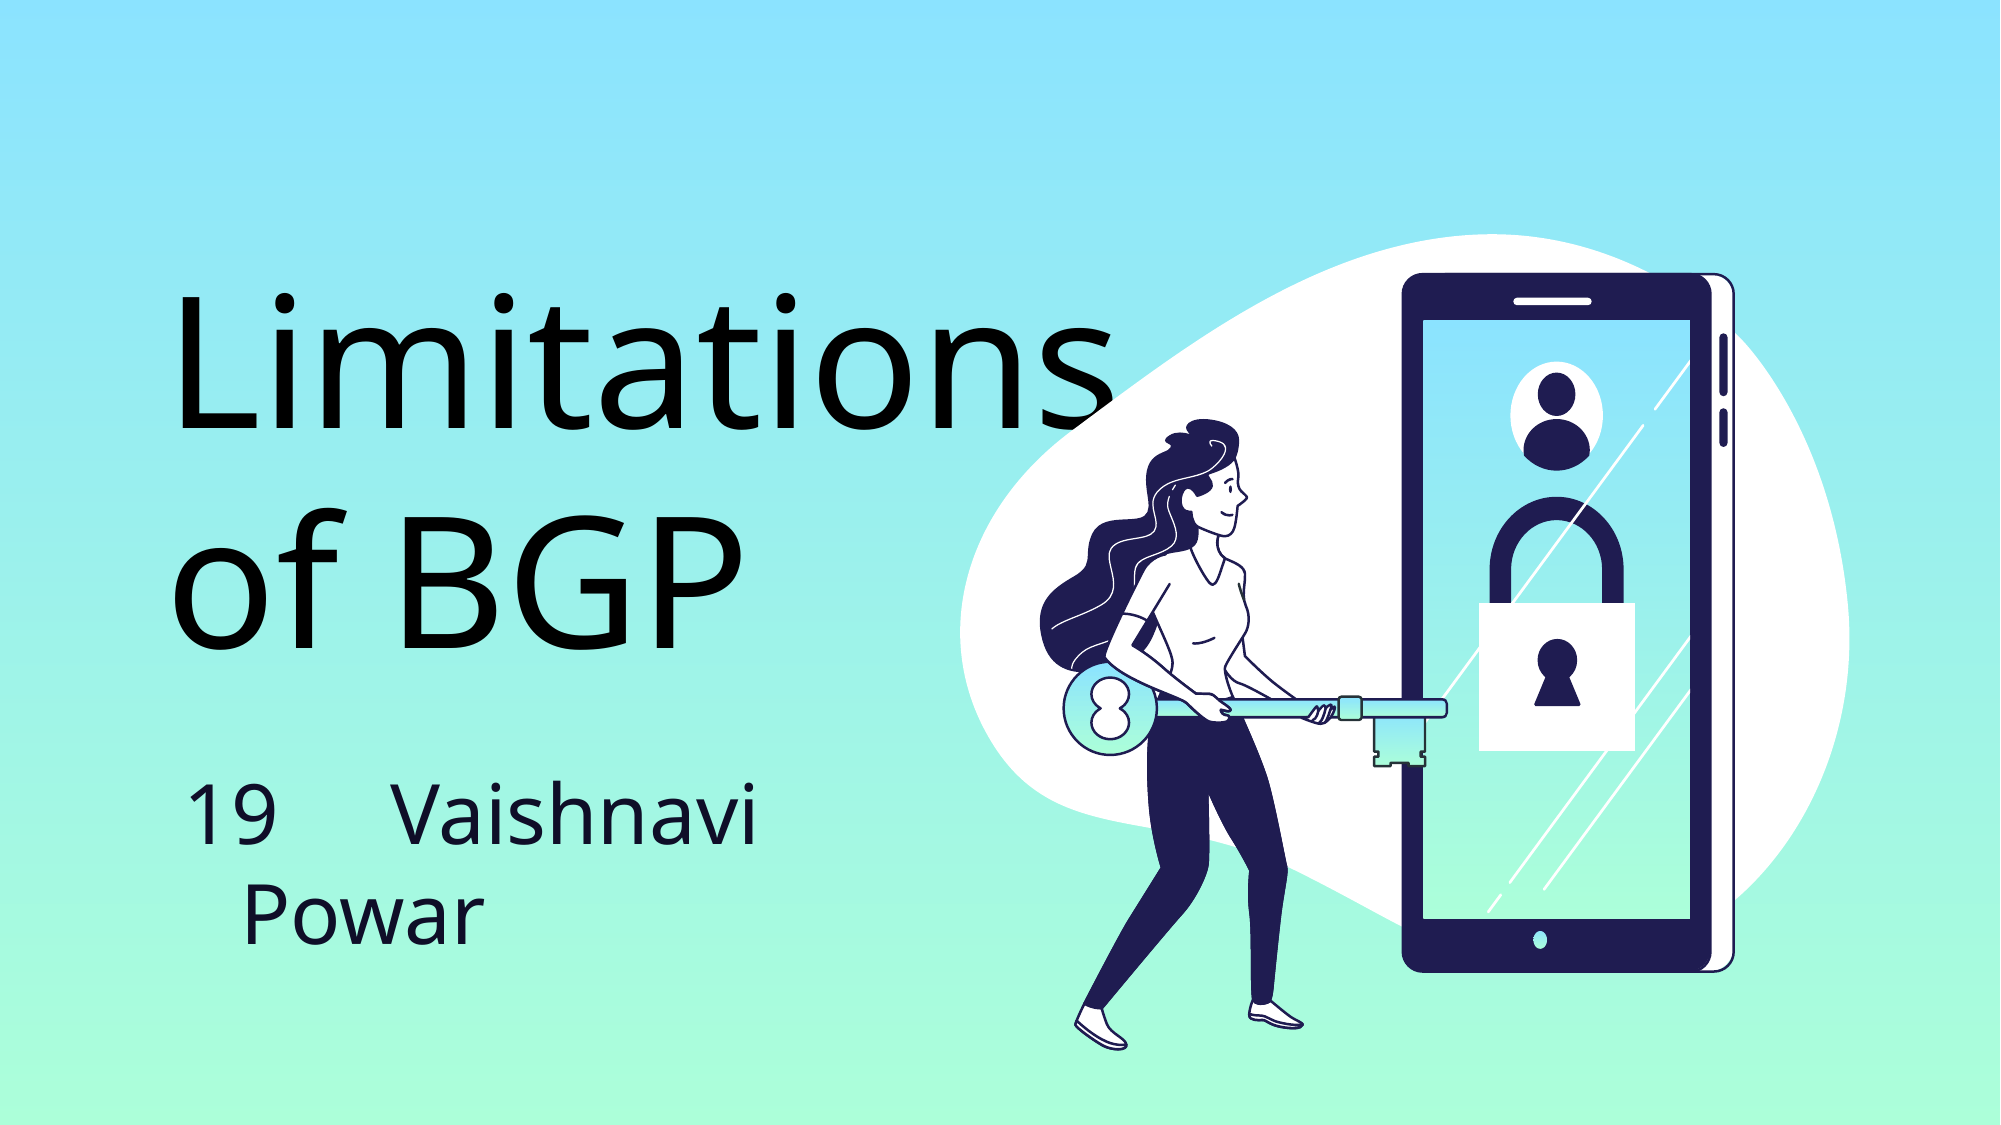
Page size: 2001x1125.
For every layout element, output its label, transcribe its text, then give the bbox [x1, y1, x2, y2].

text_box [1740, 337, 1850, 896]
text_box [1090, 234, 1646, 417]
title Limitations of BGP [145, 282, 1143, 648]
text_box [960, 468, 1029, 786]
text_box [1034, 418, 1449, 1051]
subtitle 19 Vaishnavi Powar [150, 746, 948, 902]
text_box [1401, 272, 1736, 974]
